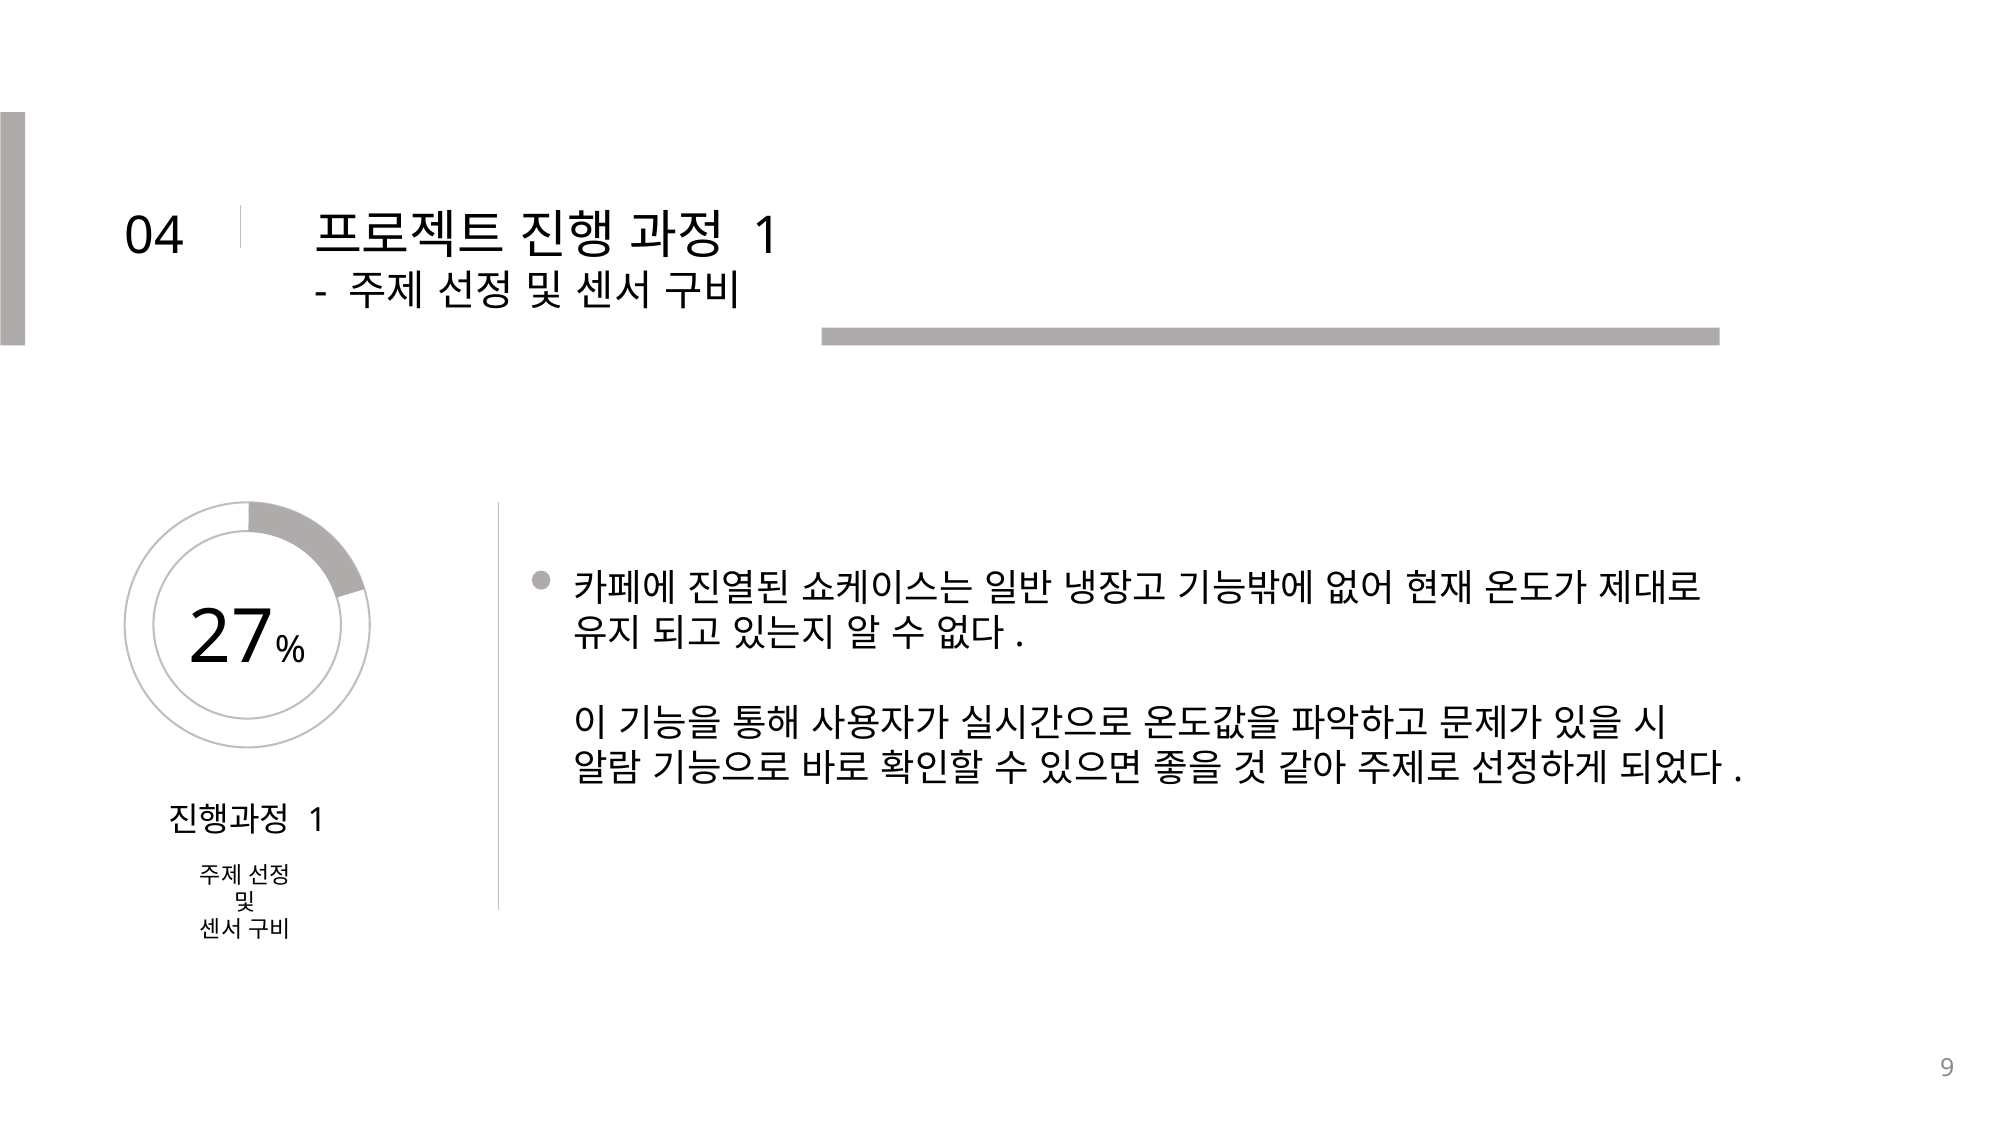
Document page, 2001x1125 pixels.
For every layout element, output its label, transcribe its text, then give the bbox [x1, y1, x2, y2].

text_box [247, 501, 366, 600]
text_box [0, 111, 26, 346]
text_box 카페에 진열된 쇼케이스는 일반 냉장고 기능밖에 없어 현재 온도가 제대로 유지 되고 있는지 알 수 없다. 이 기능을 통해 사용자가 실시간으로 온도값을 파악하고 문제가 있을 시 알람 기능으로 바로 확인할 수 있으면 좋을 것 같아 주제로 선정하게 되었다. [558, 557, 1749, 797]
text_box 진행과정 1 [153, 791, 342, 846]
text_box 프로젝트 진행 과정 1 - 주제 선정 및 센서 구비 [299, 194, 929, 322]
text_box [123, 501, 371, 749]
text_box 주제 선정 및 센서 구비 [185, 852, 307, 950]
text_box [821, 326, 1721, 346]
text_box [531, 570, 551, 590]
slide_number 9 [1519, 1038, 1970, 1099]
text_box 04 [110, 193, 210, 272]
text_box 27% [173, 580, 321, 685]
